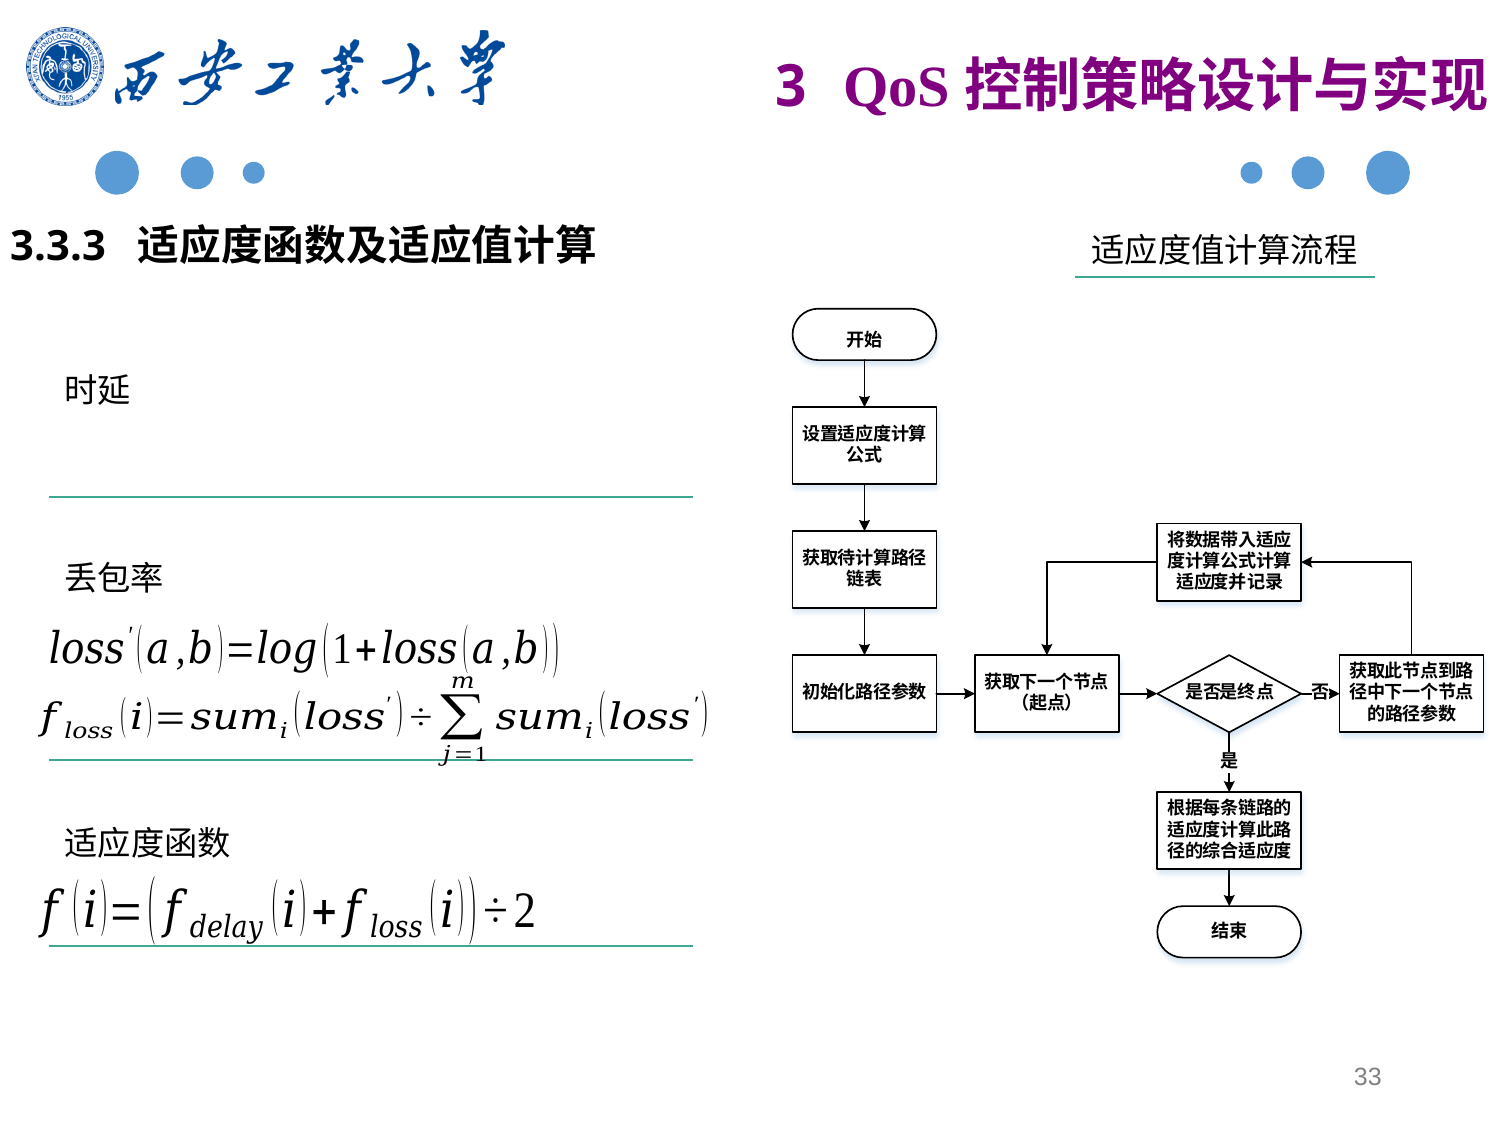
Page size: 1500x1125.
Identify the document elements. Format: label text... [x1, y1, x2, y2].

text_box 时延 [49, 361, 146, 417]
text_box 3 QoS控制策略设计与实现 [739, 40, 1500, 126]
text_box 适应度值计算流程 [1076, 221, 1373, 276]
text_box 适应度函数 [50, 814, 246, 869]
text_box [777, 293, 1496, 971]
text_box 3.3.3 适应度函数及适应值计算 [0, 211, 740, 276]
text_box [26, 27, 505, 106]
slide_number 33 [1059, 1042, 1397, 1103]
text_box 丢包率 [49, 549, 179, 605]
